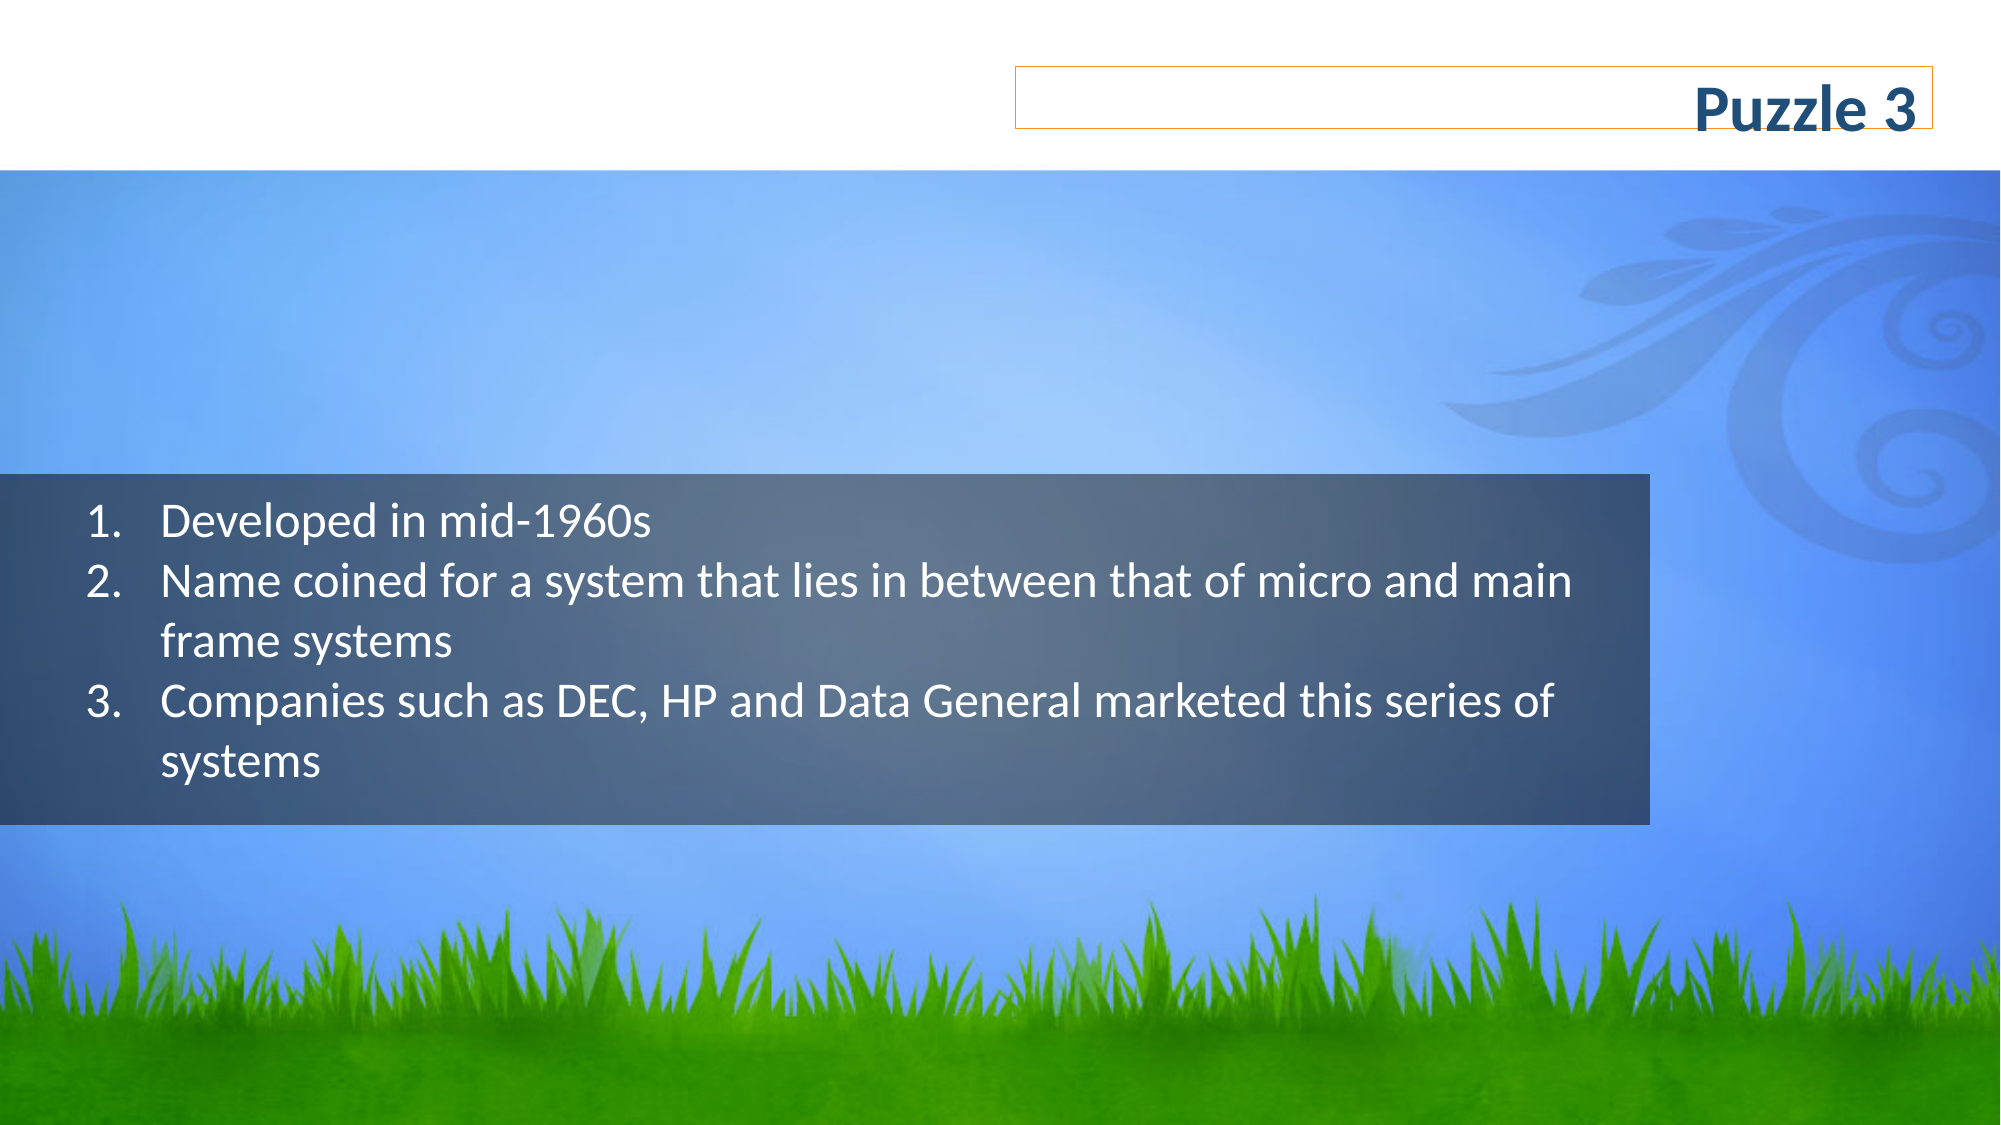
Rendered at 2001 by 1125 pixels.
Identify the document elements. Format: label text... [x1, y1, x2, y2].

text_box Developed in mid-1960s Name coined for a system that lies in between that of micro and main frame systems Companies such as DEC, HP and Data General marketed this series of systems [70, 479, 1599, 795]
picture [0, 0, 2001, 1125]
list Puzzle 3 [1015, 66, 1933, 129]
